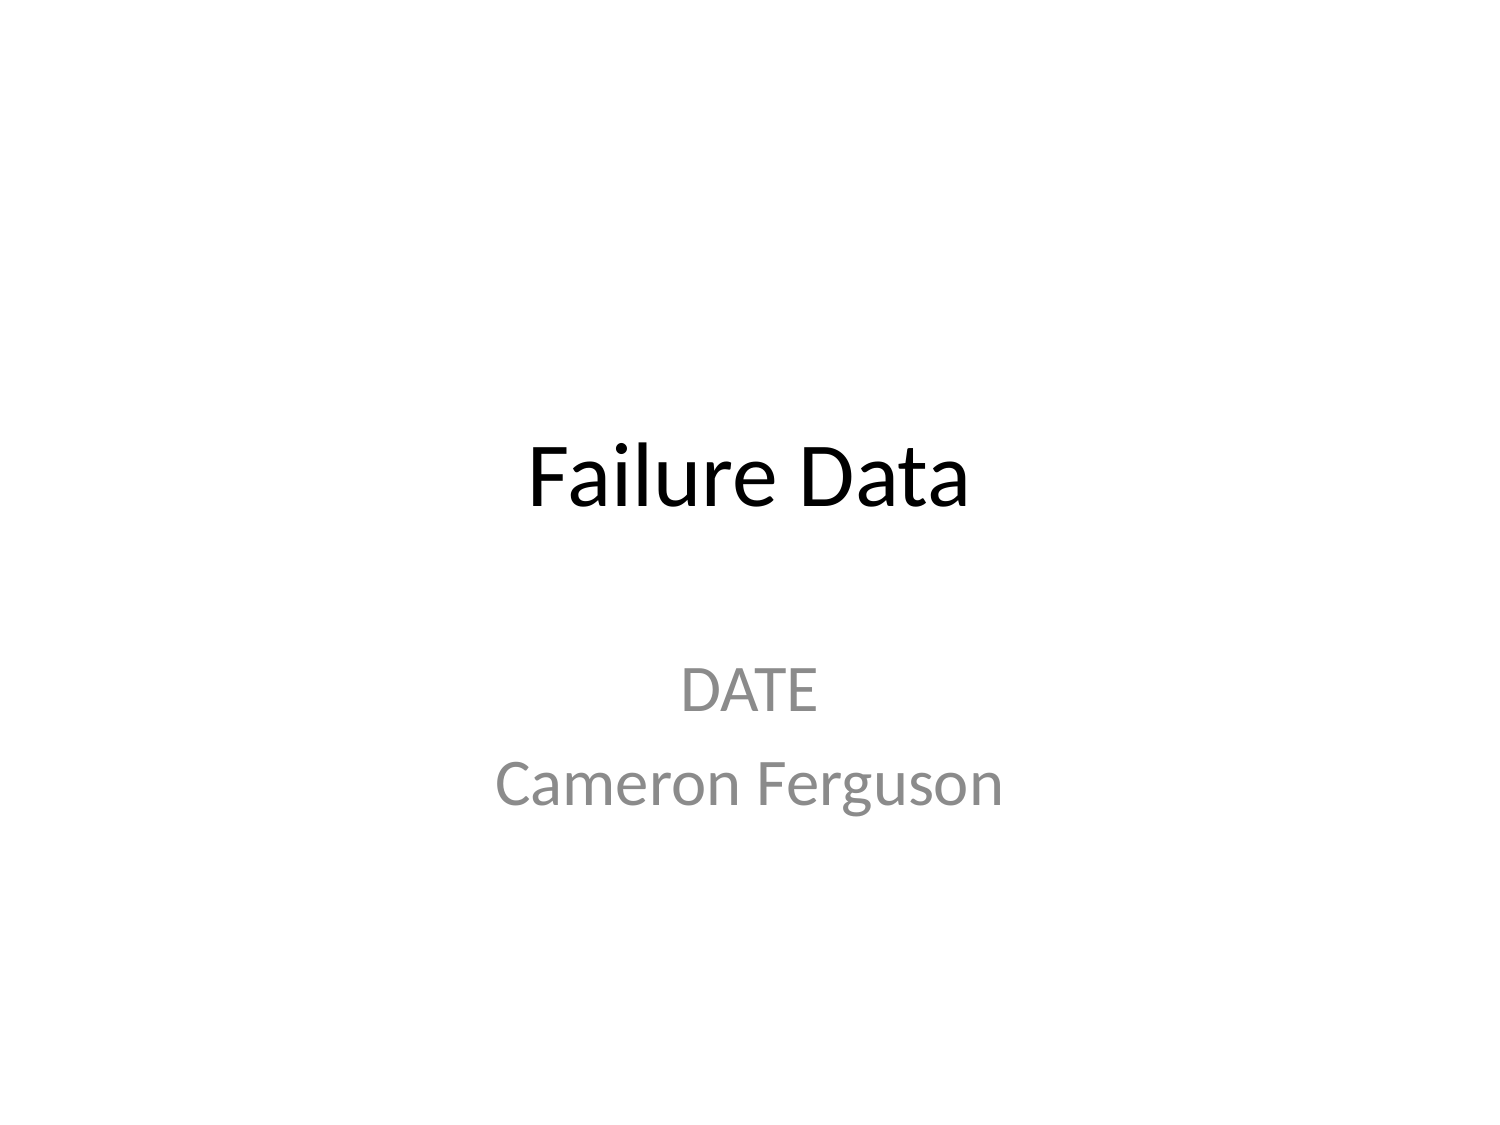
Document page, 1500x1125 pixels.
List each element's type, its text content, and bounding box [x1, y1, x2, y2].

title Failure Data [112, 349, 1388, 591]
subtitle DATE Cameron Ferguson [225, 637, 1275, 925]
